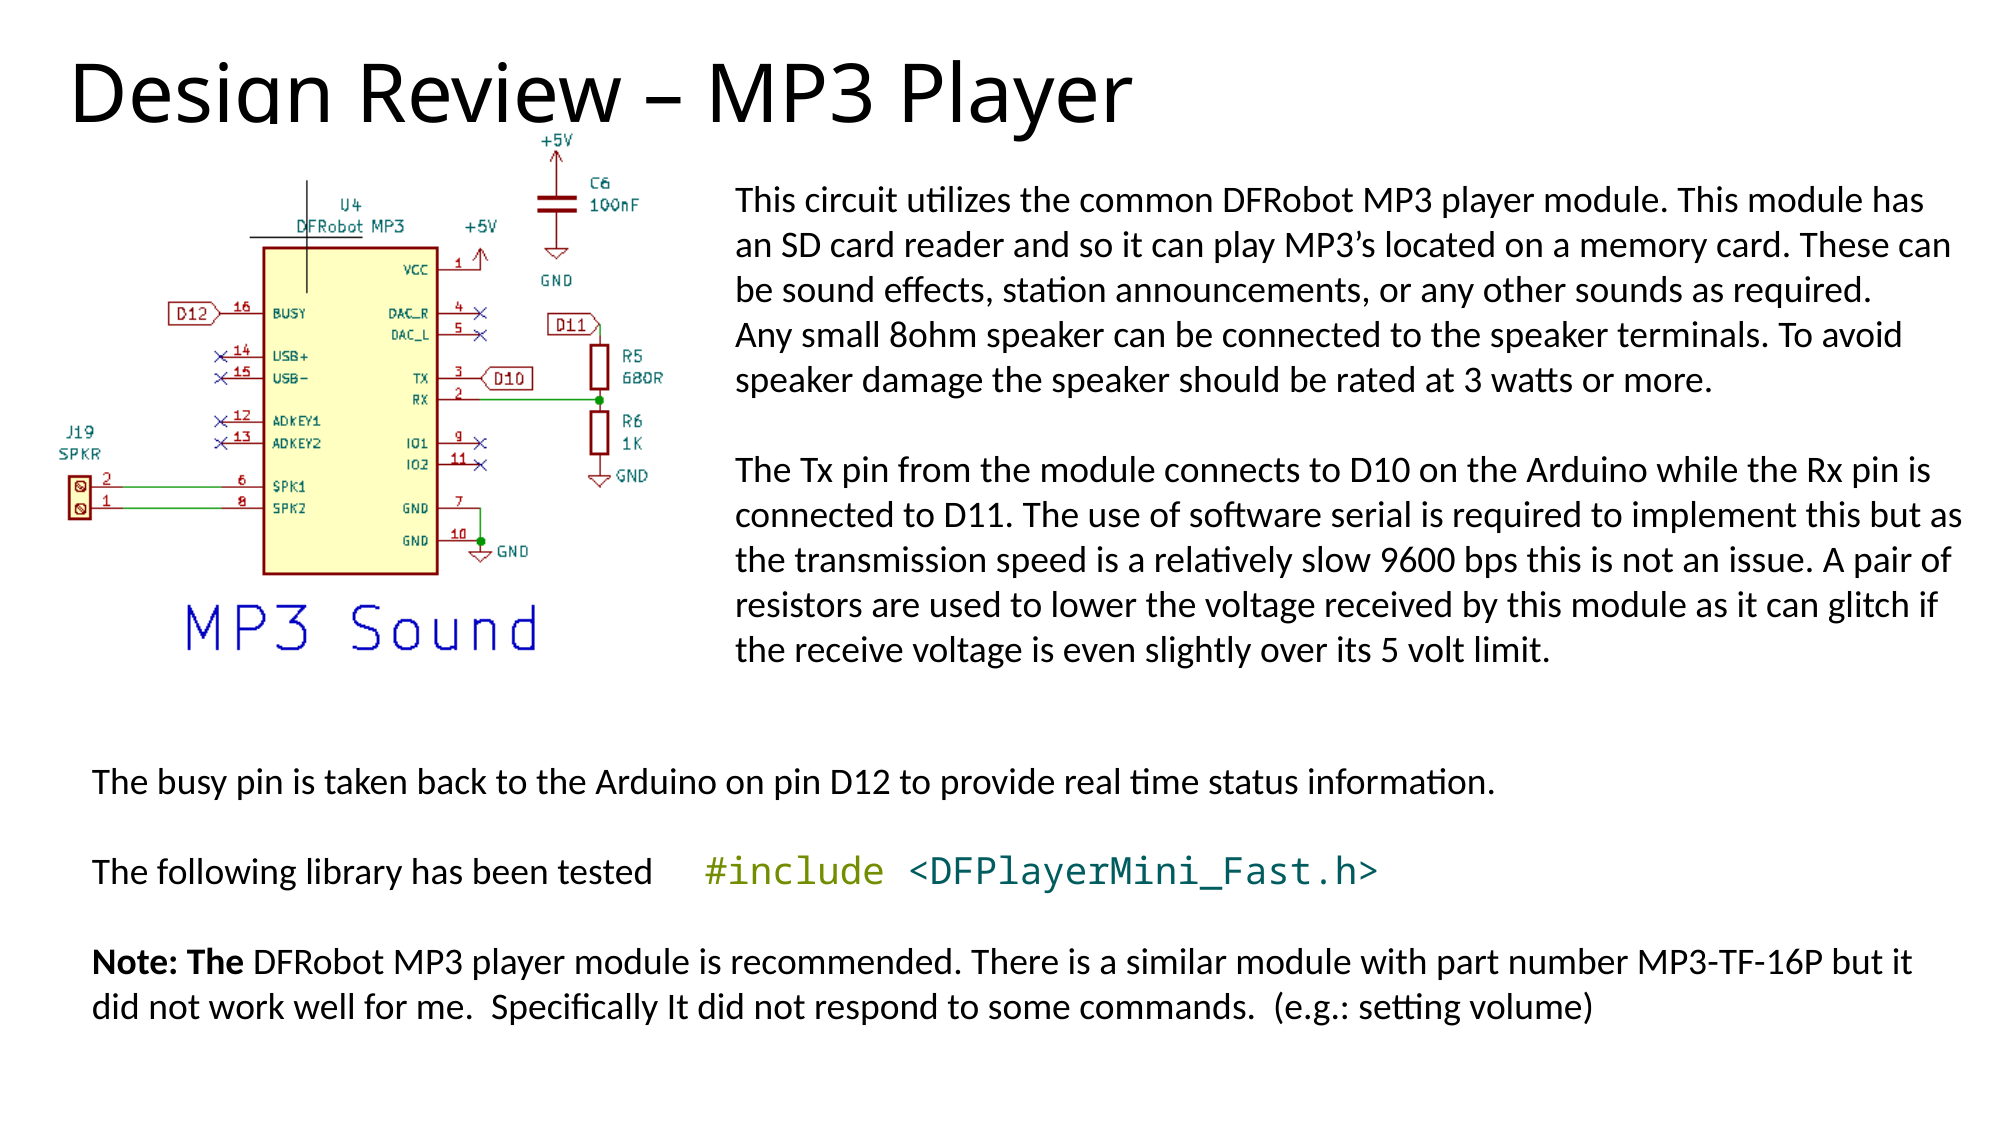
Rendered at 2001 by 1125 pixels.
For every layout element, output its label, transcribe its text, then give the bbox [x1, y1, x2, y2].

picture [54, 124, 680, 670]
title Design Review – MP3 Player [54, 44, 1200, 149]
text_box The busy pin is taken back to the Arduino on pin D12 to provide real time status information. The following library has been tested #include <DFPlayerMini_Fast.h> Note: The DFRobot MP3 player module is recommended. There is a similar module with part number MP3-TF-16P but it did not work well for me. Specifically It did not respond to some commands. (e.g.: setting volume) [77, 749, 1964, 1034]
text_box This circuit utilizes the common DFRobot MP3 player module. This module has an SD card reader and so it can play MP3’s located on a memory card. These can be sound effects, station announcements, or any other sounds as required. Any small 8ohm speaker can be connected to the speaker terminals. To avoid speaker damage the speaker should be rated at 3 watts or more. The Tx pin from the module connects to D10 on the Arduino while the Rx pin is connected to D11. The use of software serial is required to implement this but as the transmission speed is a relatively slow 9600 bps this is not an issue. A pair of resistors are used to lower the voltage received by this module as it can glitch if the receive voltage is even slightly over its 5 volt limit. [720, 168, 1986, 678]
